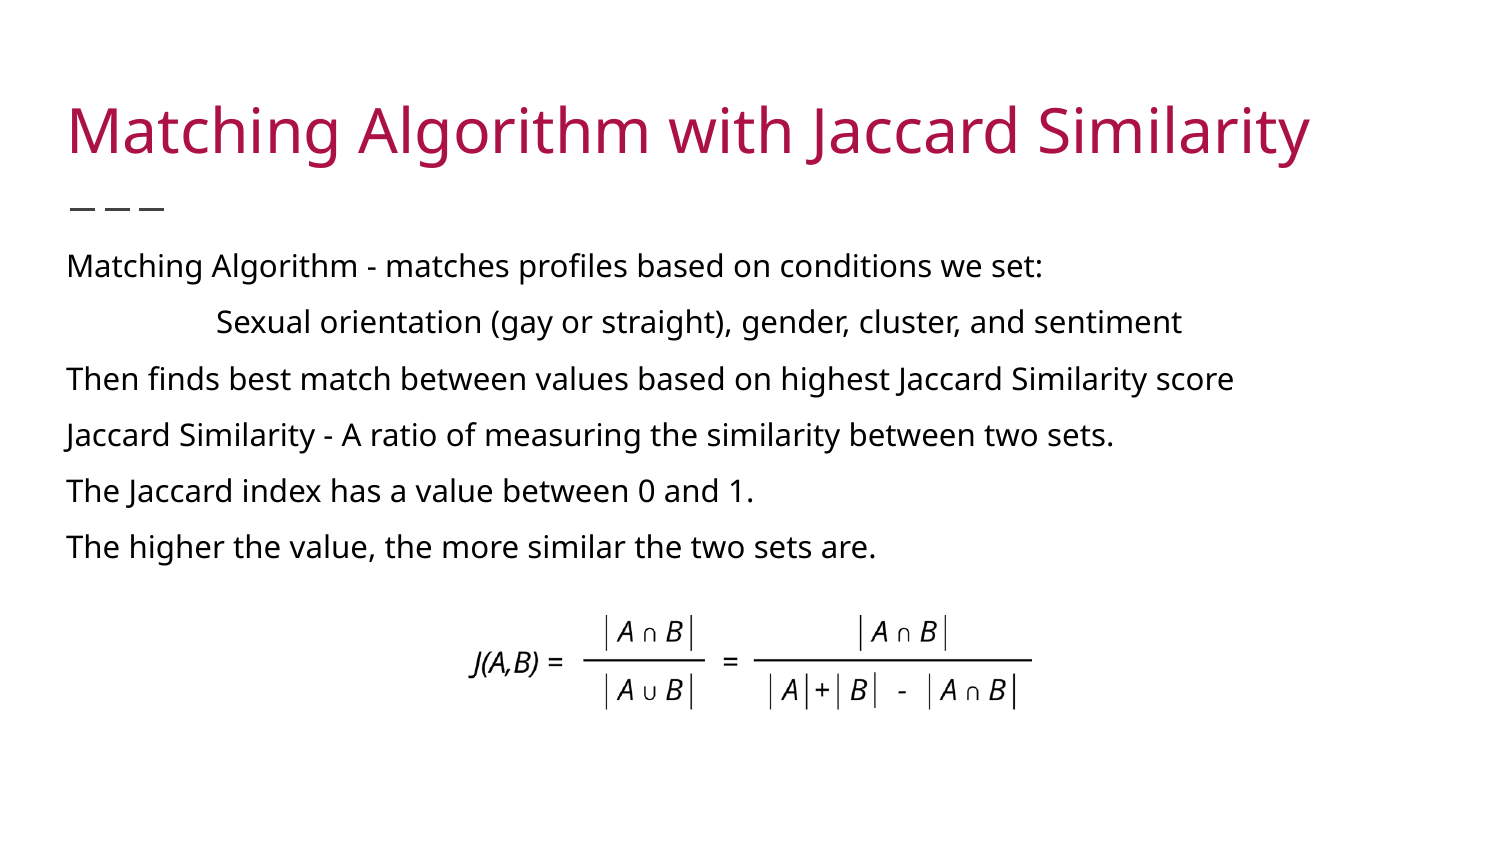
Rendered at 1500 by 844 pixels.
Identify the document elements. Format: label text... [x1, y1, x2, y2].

list Matching Algorithm - matches profiles based on conditions we set: Sexual orientation (gay or straight), gender, cluster, and sentiment Then finds best match between values based on highest Jaccard Similarity score Jaccard Similarity - A ratio of measuring the similarity between two sets. The Jaccard index has a value between 0 and 1. The higher the value, the more similar the two sets are. [51, 212, 1449, 722]
title Matching Algorithm with Jaccard Similarity [51, 61, 1449, 182]
picture [461, 589, 1039, 747]
